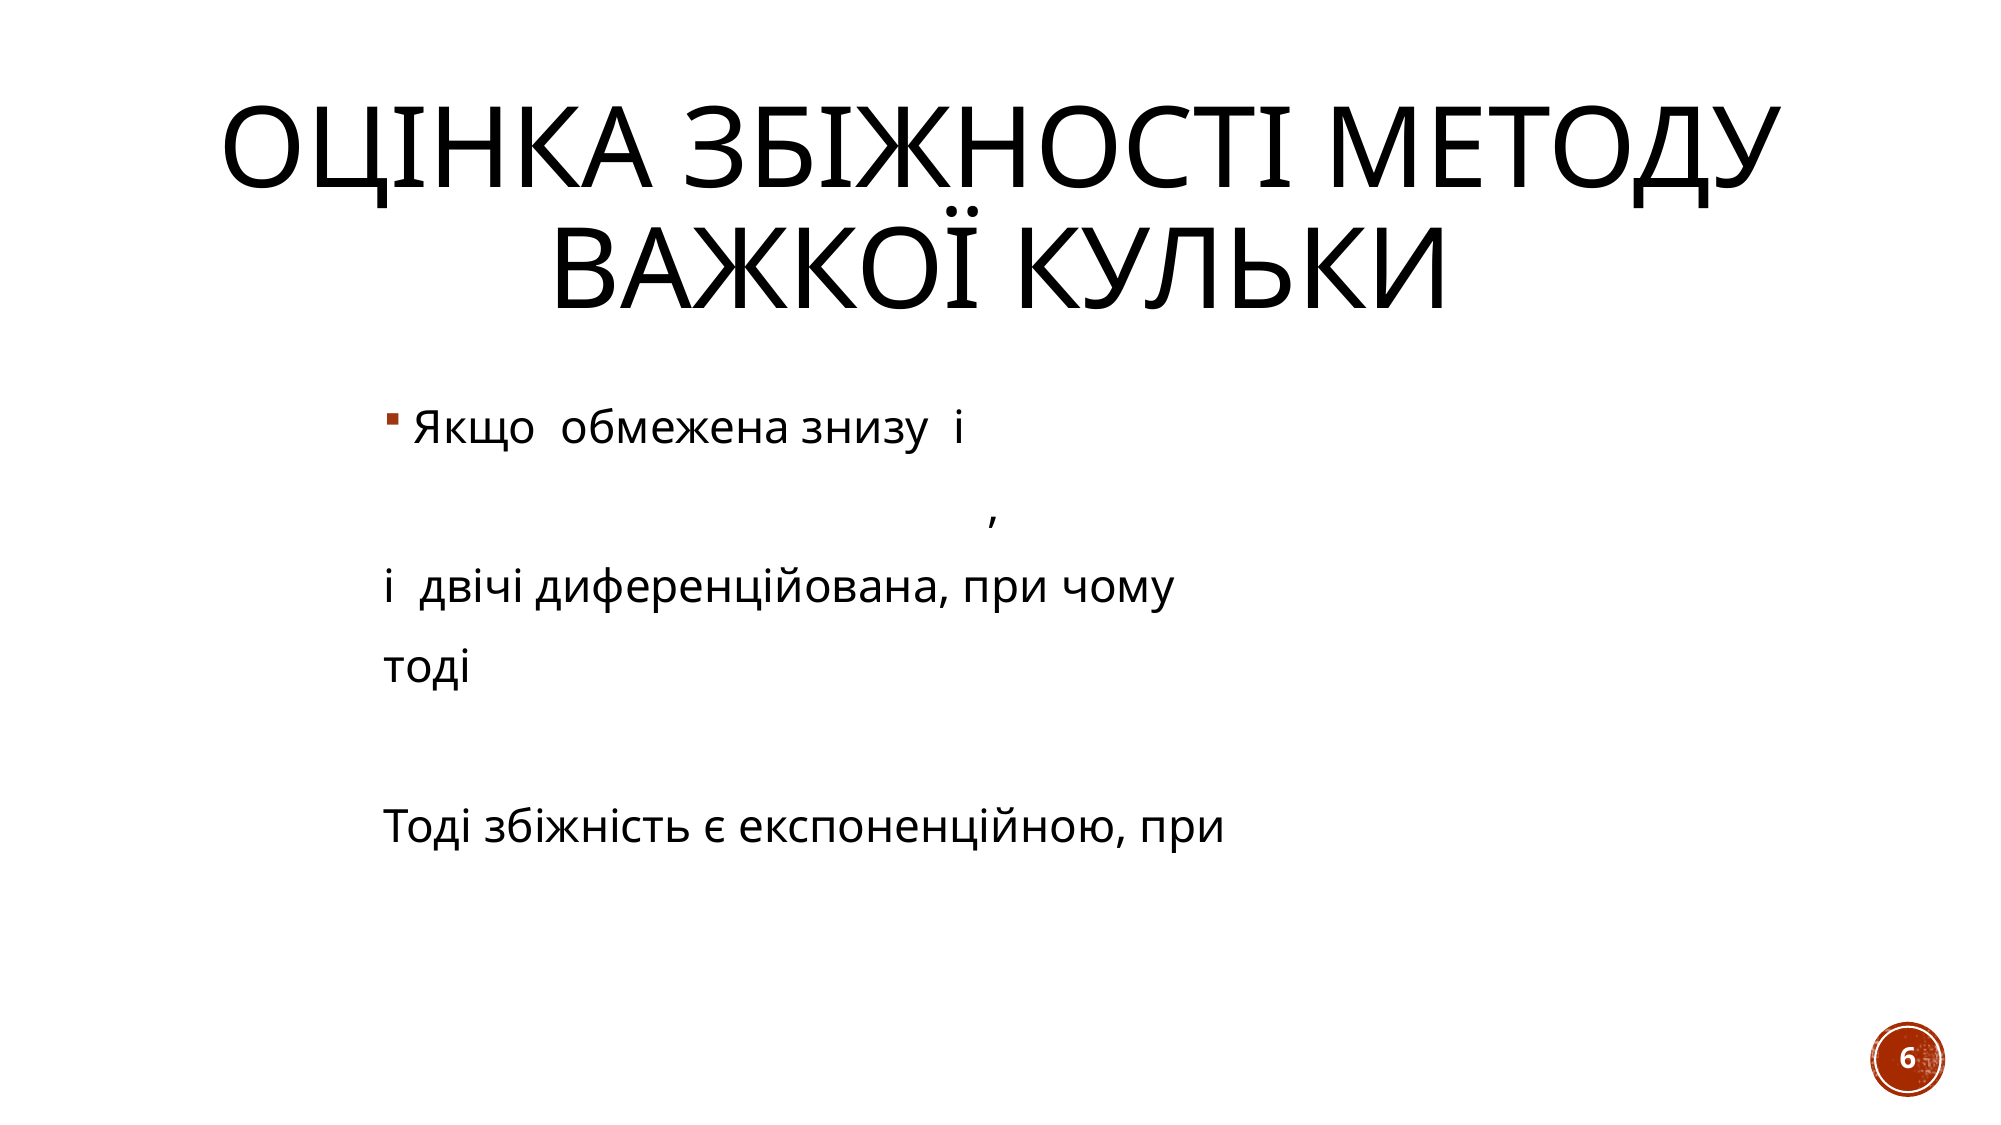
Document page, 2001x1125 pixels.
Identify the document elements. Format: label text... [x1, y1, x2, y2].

slide_number 6 [1855, 1028, 1961, 1089]
title Оцінка збіжності методу важкої кульки [175, 79, 1826, 344]
